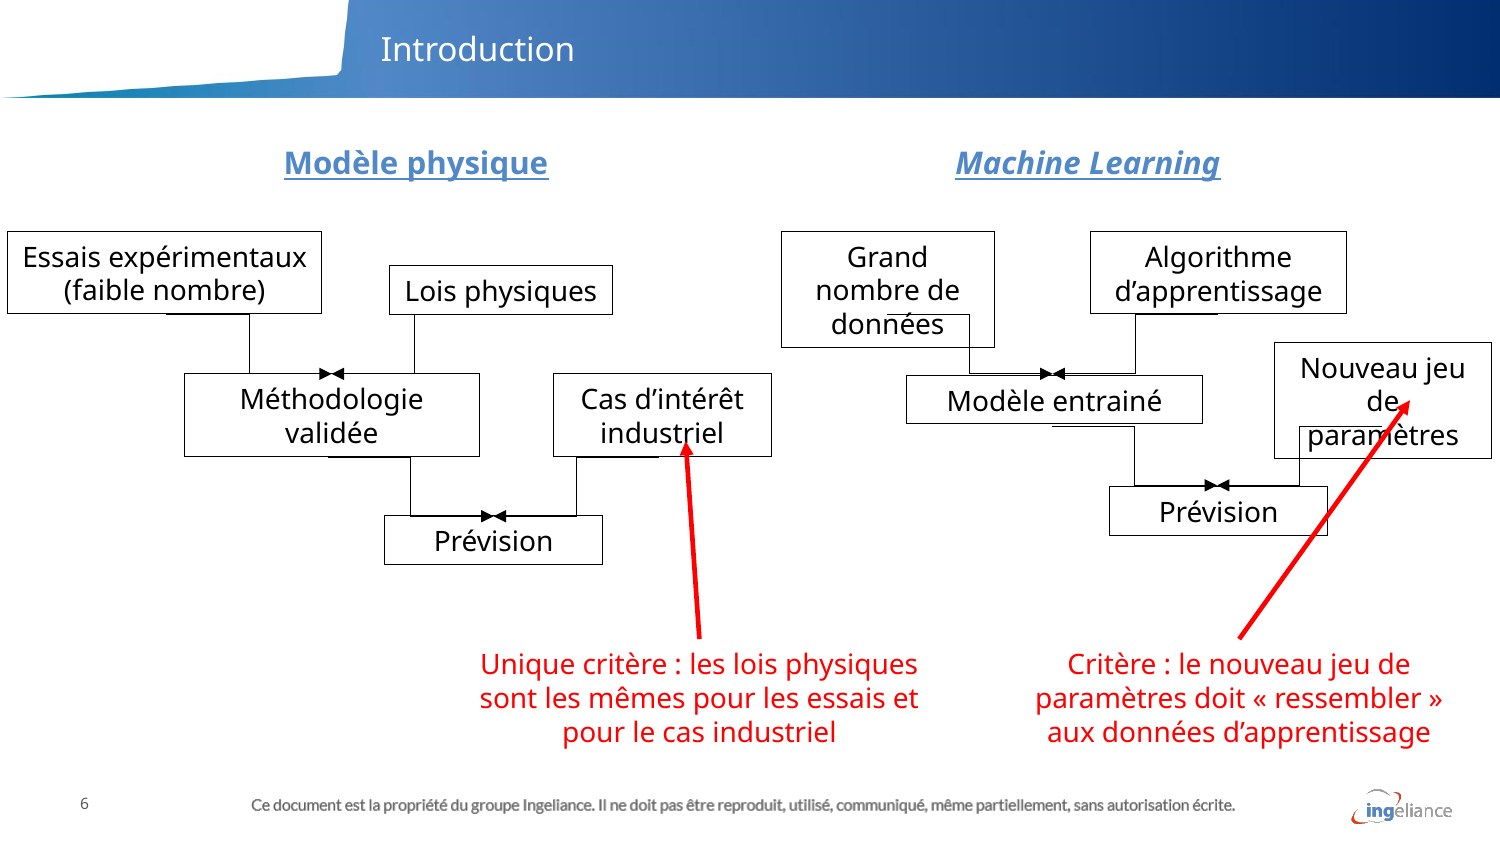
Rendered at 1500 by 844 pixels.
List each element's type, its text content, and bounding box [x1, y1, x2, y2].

picture [0, 0, 1500, 98]
title Introduction [366, 25, 1500, 108]
text_box Lois physiques [389, 265, 613, 315]
text_box Prévision [384, 517, 603, 565]
slide_number 6 [65, 781, 167, 827]
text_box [166, 314, 498, 374]
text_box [781, 231, 1492, 536]
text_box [1239, 400, 1410, 640]
text_box Essais expérimentaux (faible nombre) [7, 231, 322, 314]
text_box Cas d’intérêt industriel [553, 373, 772, 457]
picture [182, 783, 1305, 829]
picture [1348, 783, 1455, 833]
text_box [328, 457, 659, 517]
list Modèle physique Machine Learning [65, 140, 1439, 186]
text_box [685, 441, 700, 640]
text_box Méthodologie validée [184, 374, 480, 457]
text_box Critère : le nouveau jeu de paramètres doit « ressembler » aux données d’apprentissage [994, 639, 1485, 755]
text_box Unique critère : les lois physiques sont les mêmes pour les essais et pour le cas industriel [454, 639, 945, 755]
